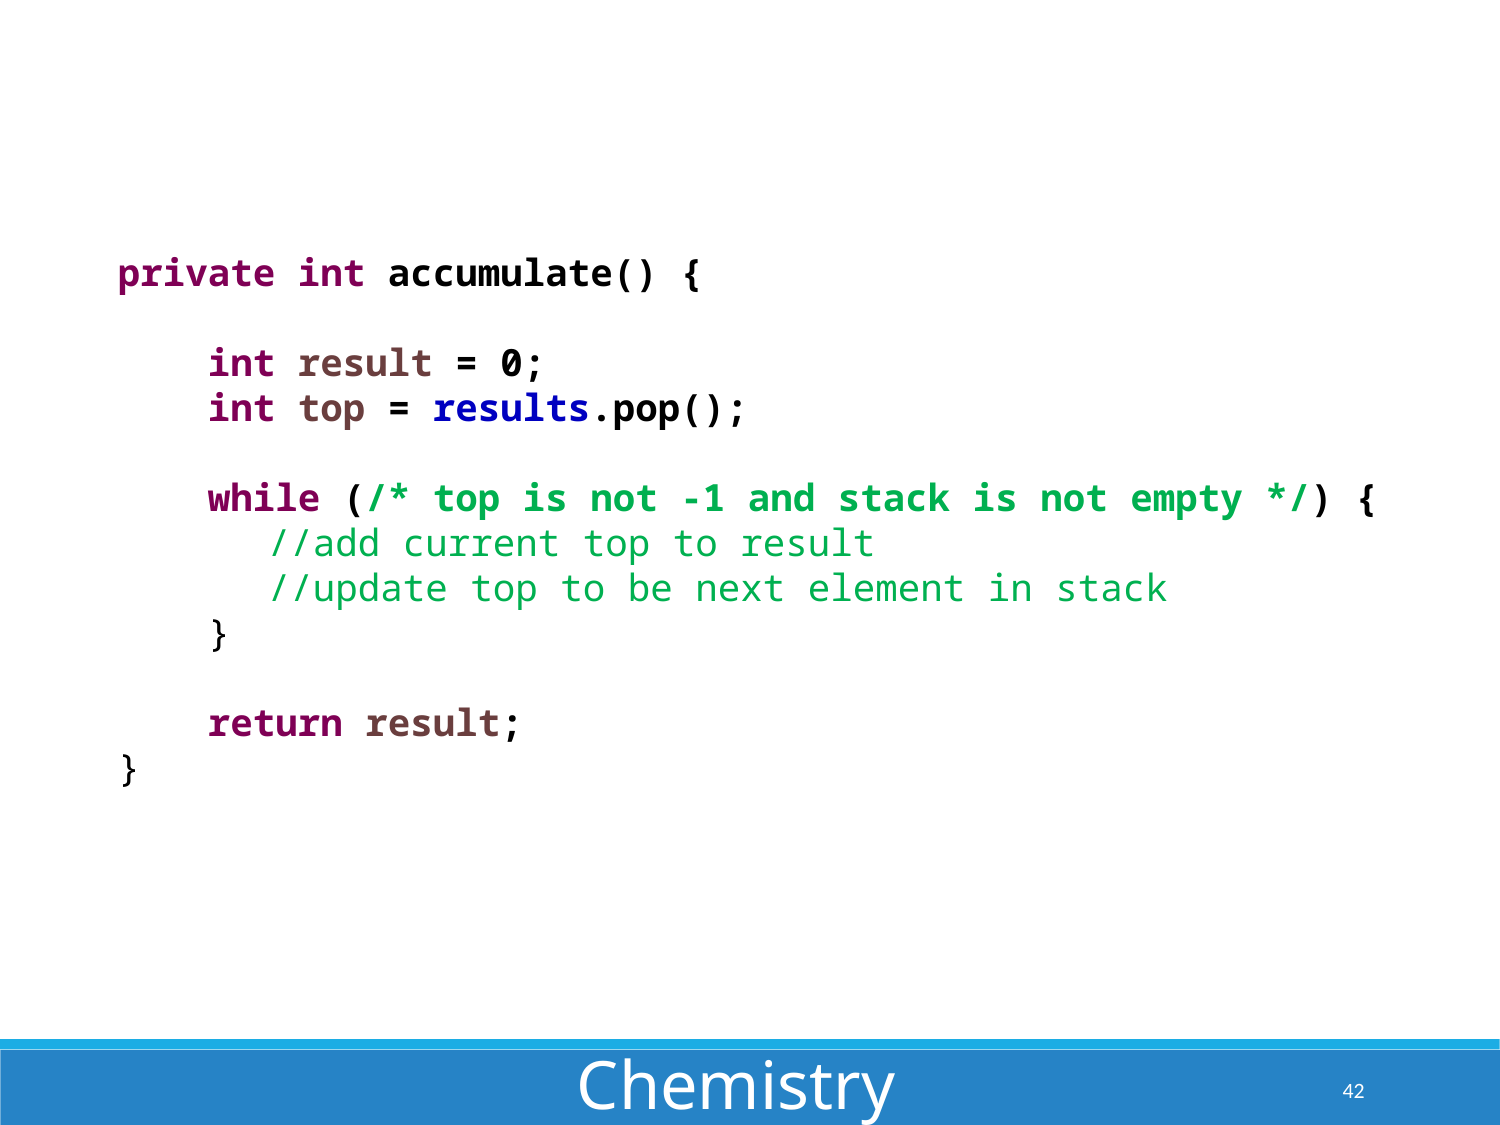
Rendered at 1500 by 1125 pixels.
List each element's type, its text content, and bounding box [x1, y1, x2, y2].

text_box Chemistry [417, 1035, 1055, 1125]
text_box private int accumulate() { int result = 0; int top = results.pop(); while (/* top is not -1 and stack is not empty */) { //add current top to result //update top to be next element in stack } return result; } [103, 241, 1500, 797]
slide_number 42 [1218, 1059, 1380, 1120]
